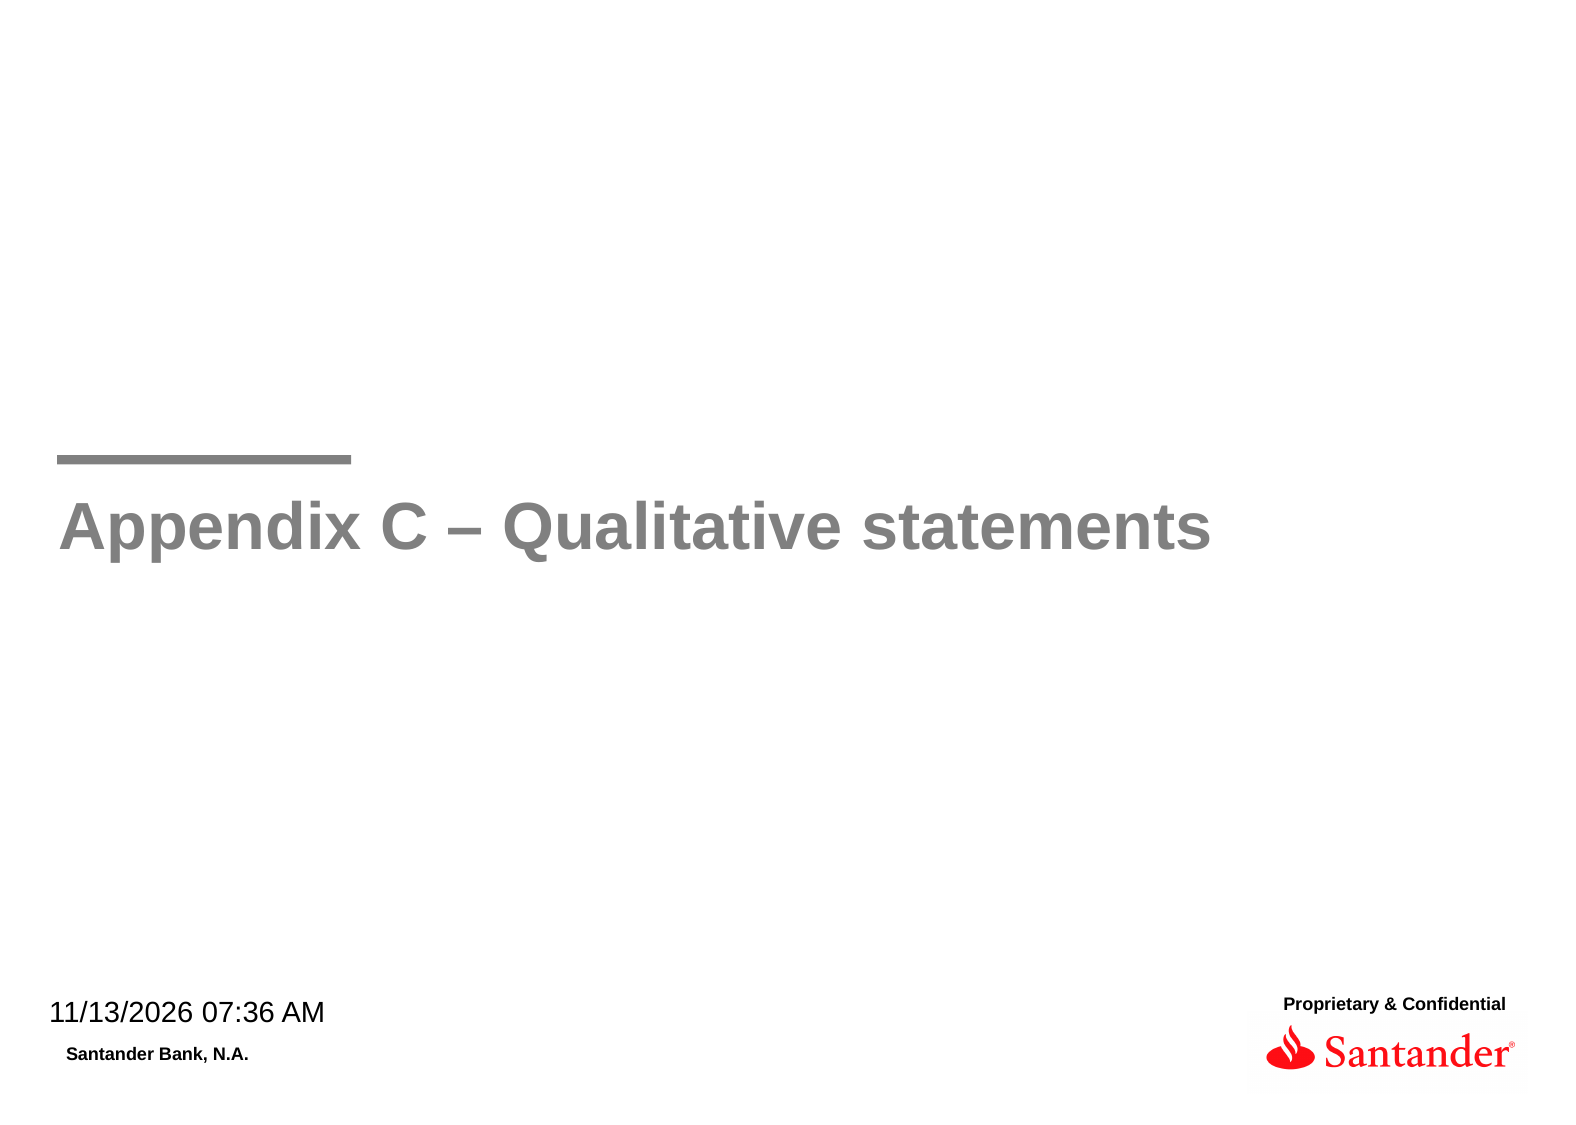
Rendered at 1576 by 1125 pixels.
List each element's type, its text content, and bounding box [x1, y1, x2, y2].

list Appendix C – Qualitative statements [58, 475, 1460, 533]
picture [1247, 1011, 1528, 1094]
